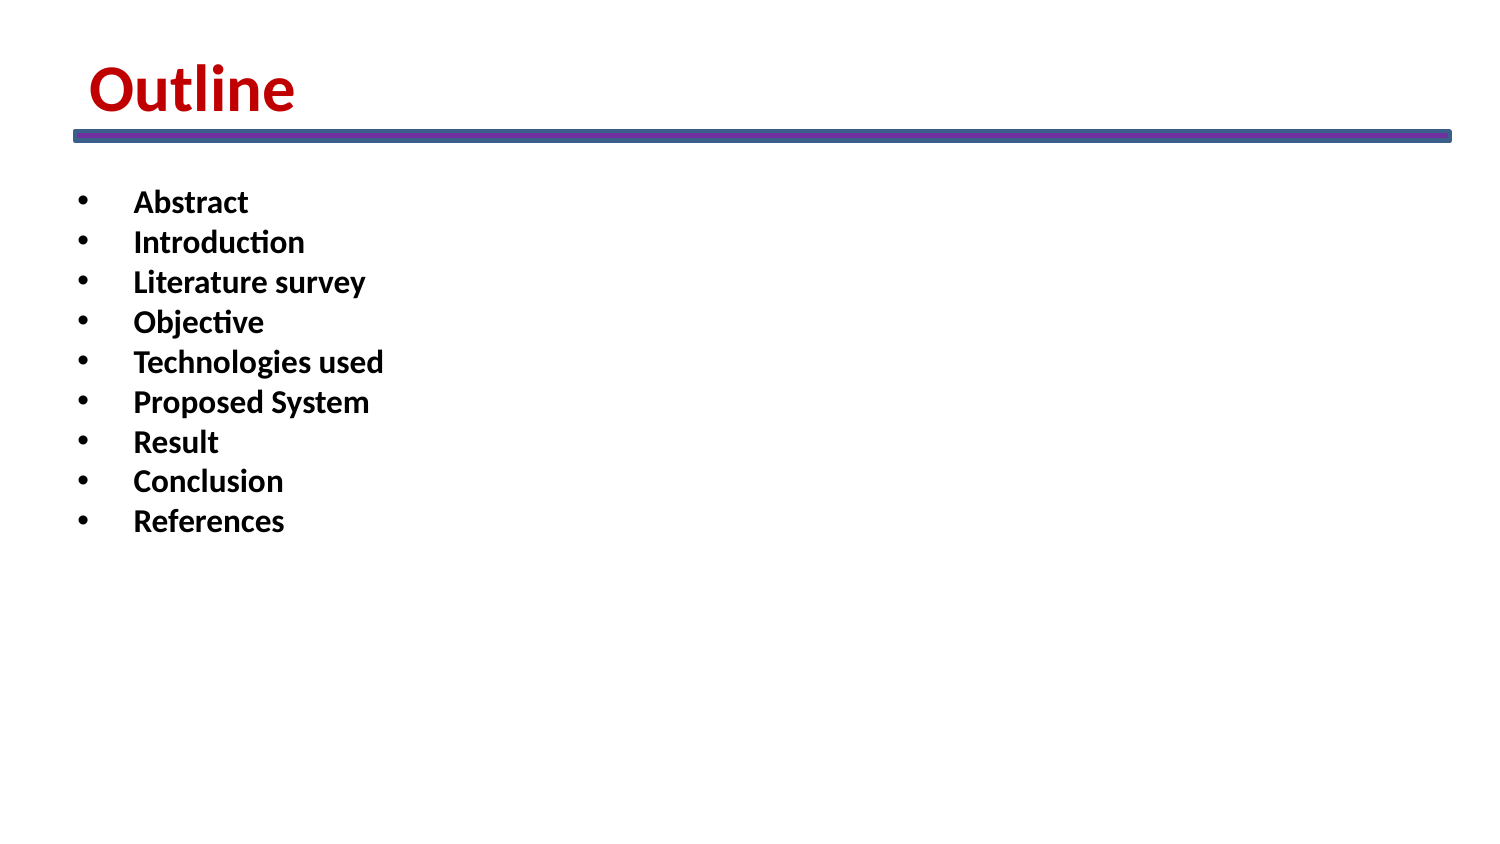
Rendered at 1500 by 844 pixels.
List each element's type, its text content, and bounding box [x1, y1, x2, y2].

text_box [75, 131, 1450, 141]
text_box Abstract Introduction Literature survey Objective Technologies used Proposed System Result Conclusion References [62, 172, 1450, 562]
text_box Outline [75, 37, 1450, 109]
